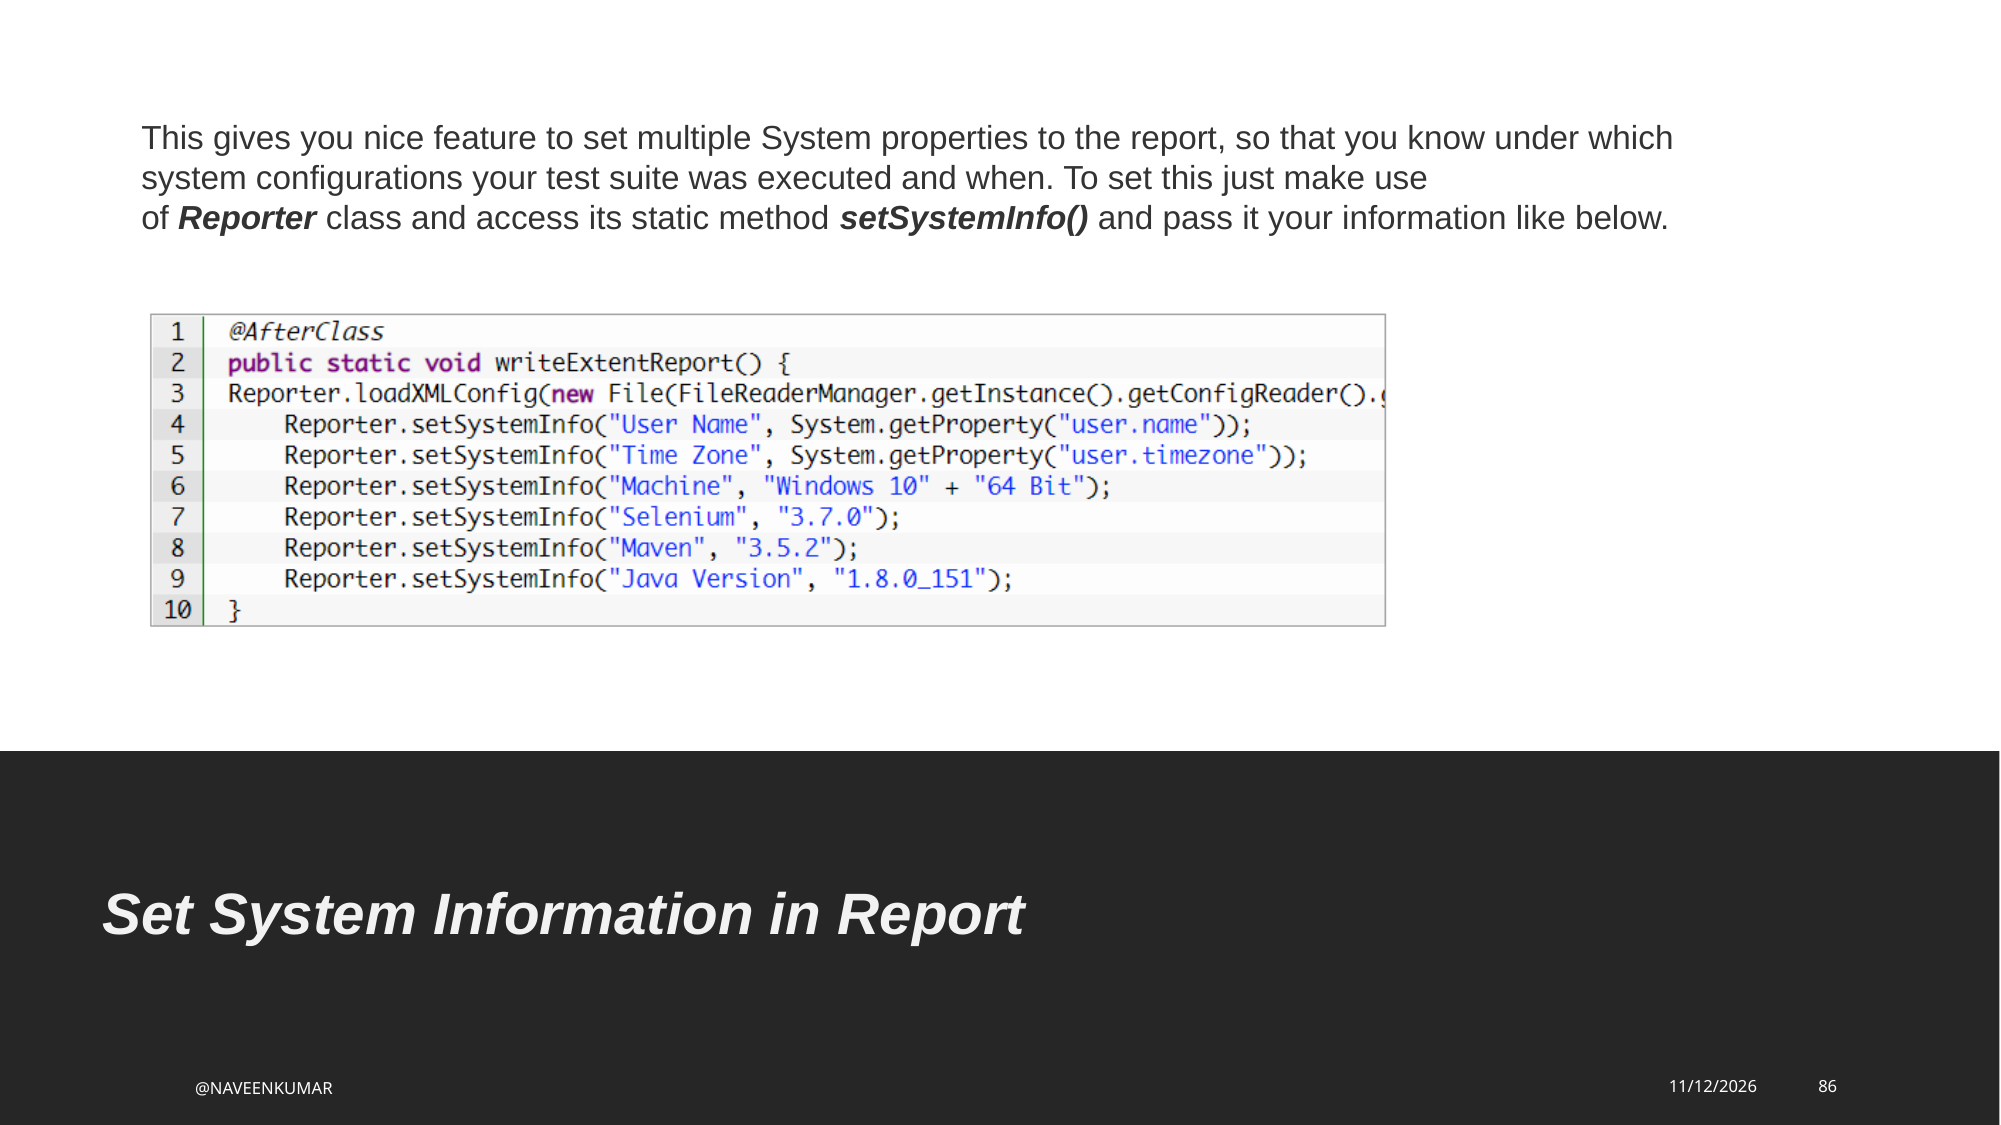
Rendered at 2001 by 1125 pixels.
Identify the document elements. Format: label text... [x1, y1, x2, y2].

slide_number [1348, 1057, 1773, 1118]
picture [138, 304, 1399, 649]
footer @NAVEENKUMAR [180, 1057, 1299, 1118]
slide_number 86 [1803, 1057, 1932, 1118]
text_box Set System Information in Report [87, 806, 1830, 1038]
text_box This gives you nice feature to set multiple System properties to the report, so that you know under which system configurations your test suite was executed and when. To set this just make use of Reporter class and access its static method setSystemInfo() and pass it your information like below. [126, 108, 1714, 304]
